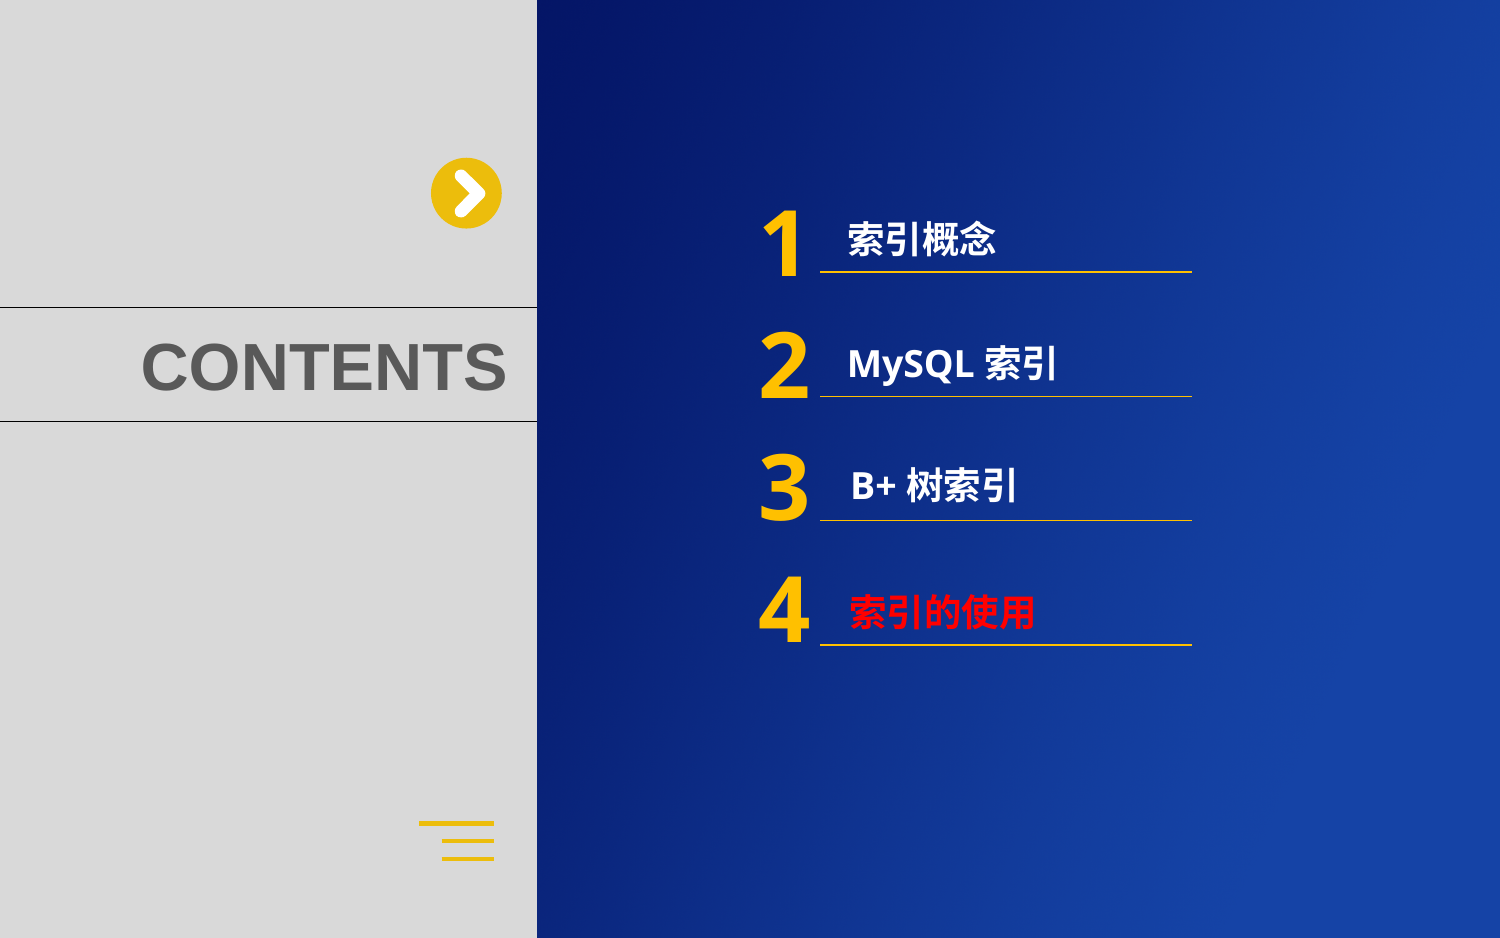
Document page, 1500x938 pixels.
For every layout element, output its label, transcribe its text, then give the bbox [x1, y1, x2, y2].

picture [537, 0, 1500, 938]
text_box B+树索引 [838, 456, 1031, 514]
text_box 2 [739, 299, 830, 421]
text_box 4 [739, 543, 830, 668]
text_box 3 [739, 421, 830, 543]
text_box 索引的使用 [837, 582, 1081, 640]
text_box MySQL索引 [835, 334, 1071, 391]
text_box 索引概念 [835, 210, 1010, 268]
text_box 1 [739, 177, 830, 299]
